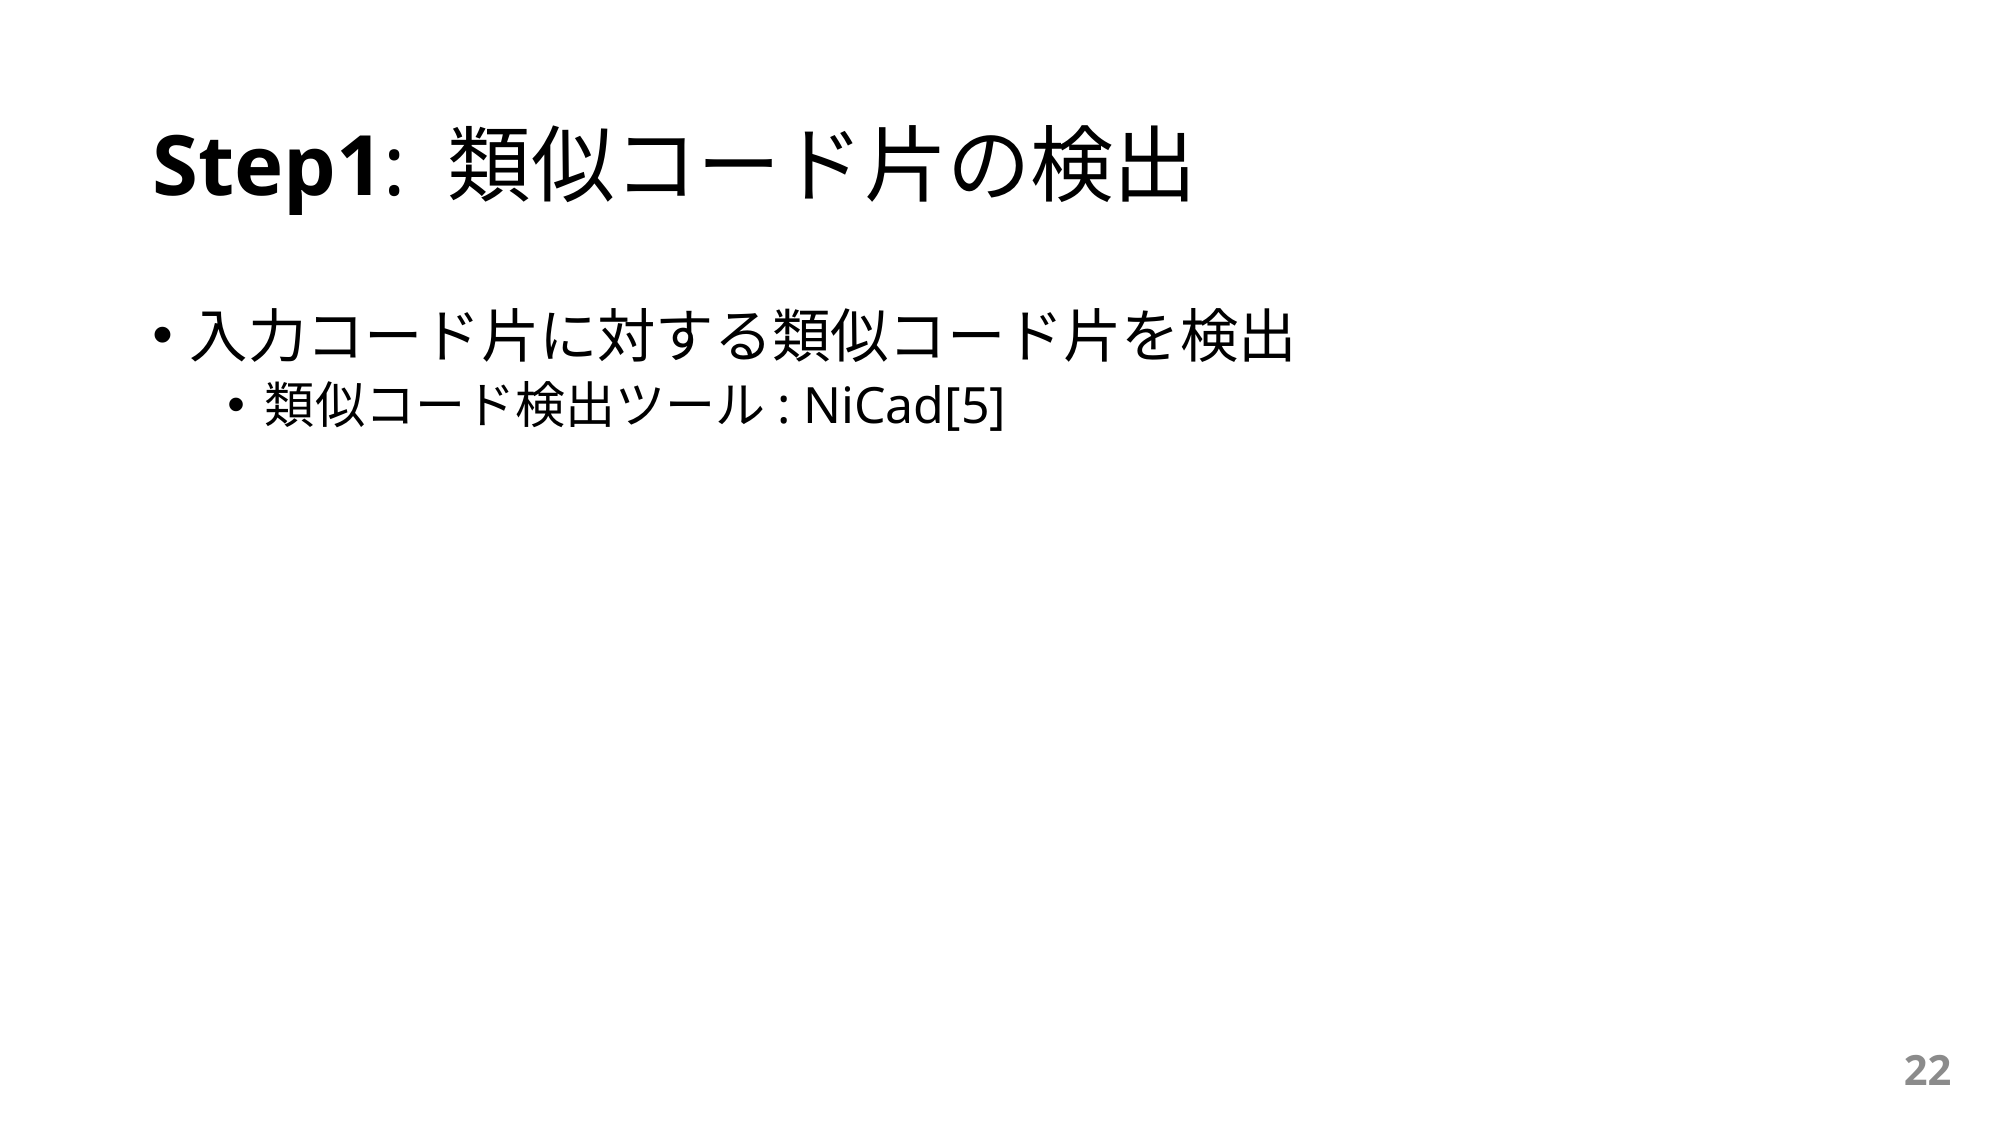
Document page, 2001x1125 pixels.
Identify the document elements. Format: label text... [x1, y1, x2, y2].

list 入力コード片に対する類似コード片を検出 類似コード検出ツール: NiCad[5] [137, 299, 1863, 1014]
title Step1: 類似コード片の検出 [137, 59, 1863, 278]
slide_number 22 [1516, 1042, 1967, 1103]
